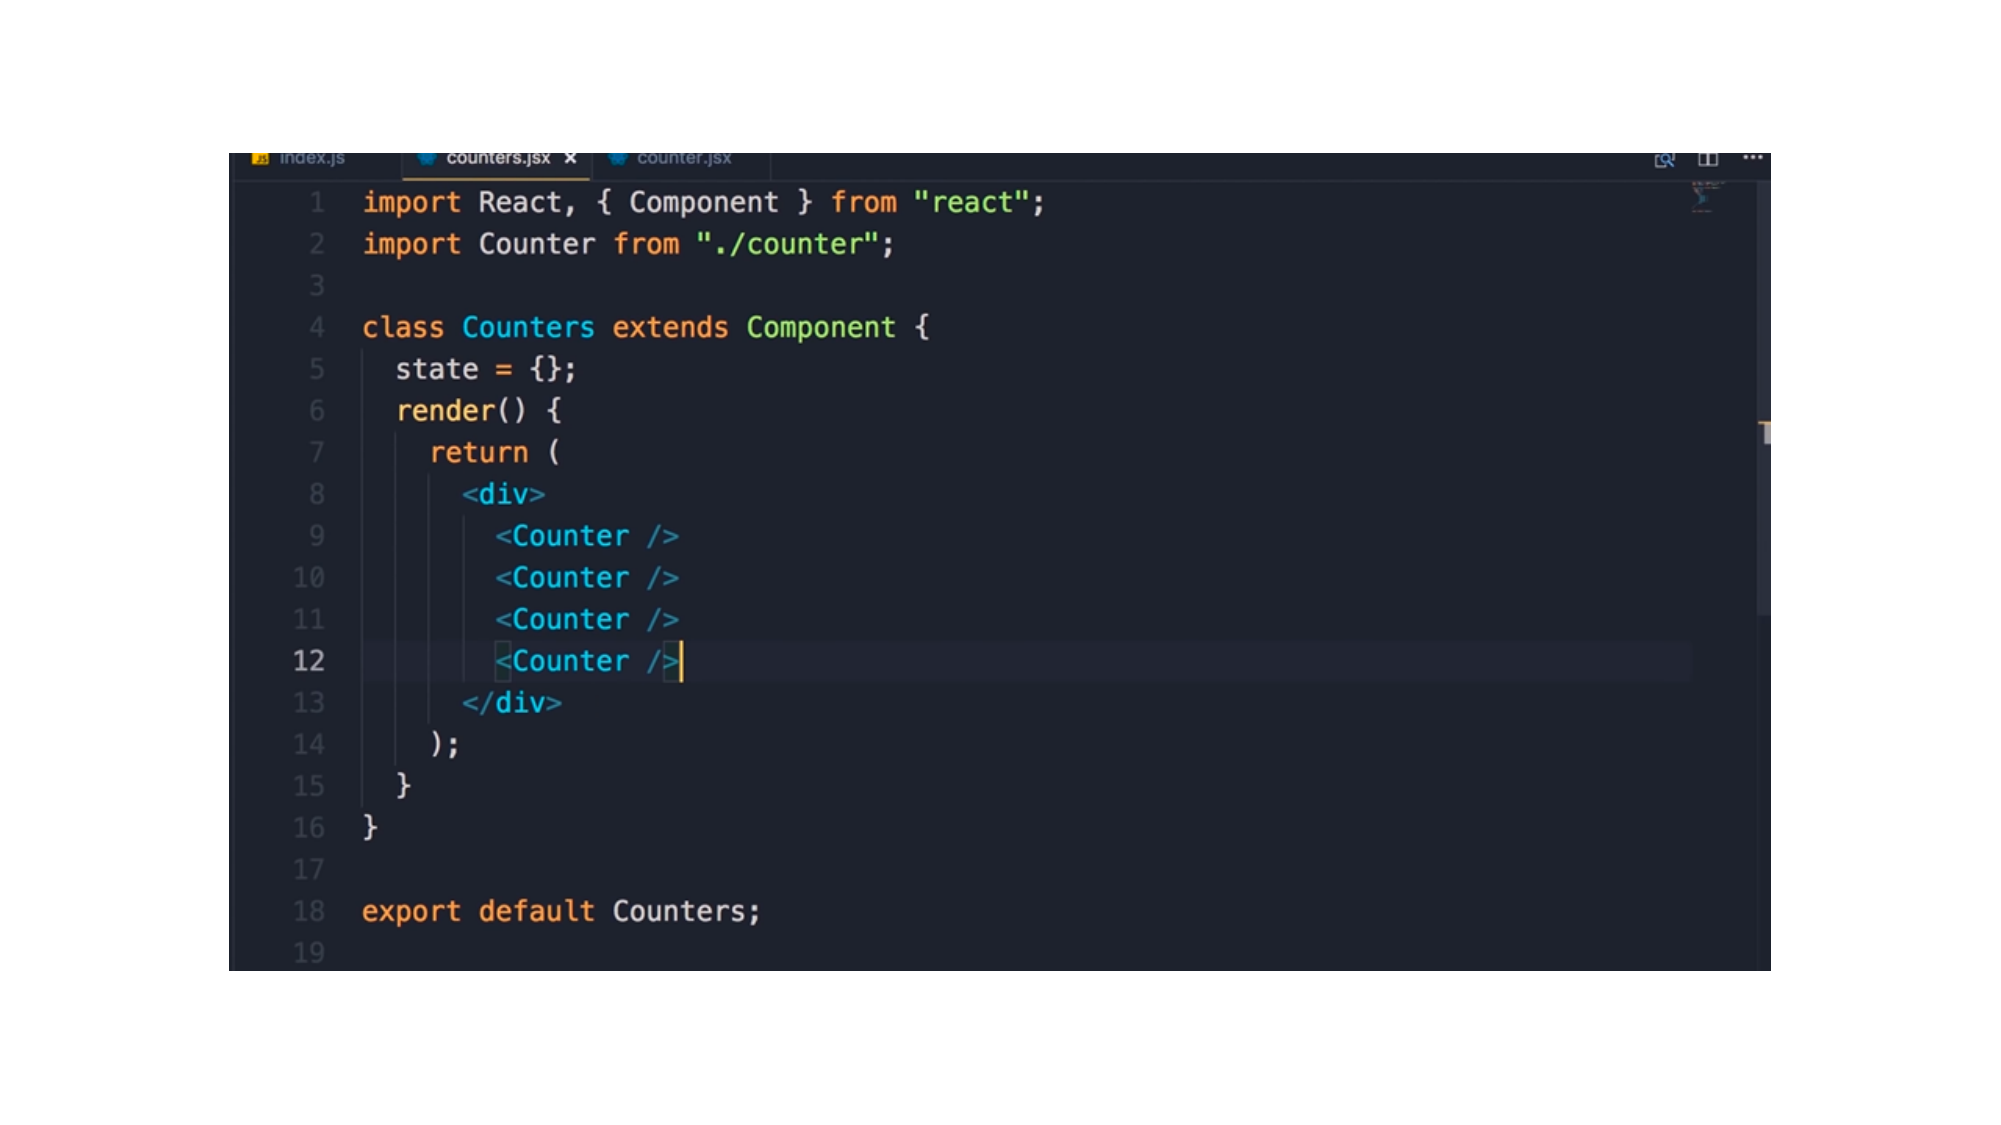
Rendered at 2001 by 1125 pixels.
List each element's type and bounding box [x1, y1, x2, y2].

picture [614, 153, 623, 160]
picture [229, 153, 1771, 972]
